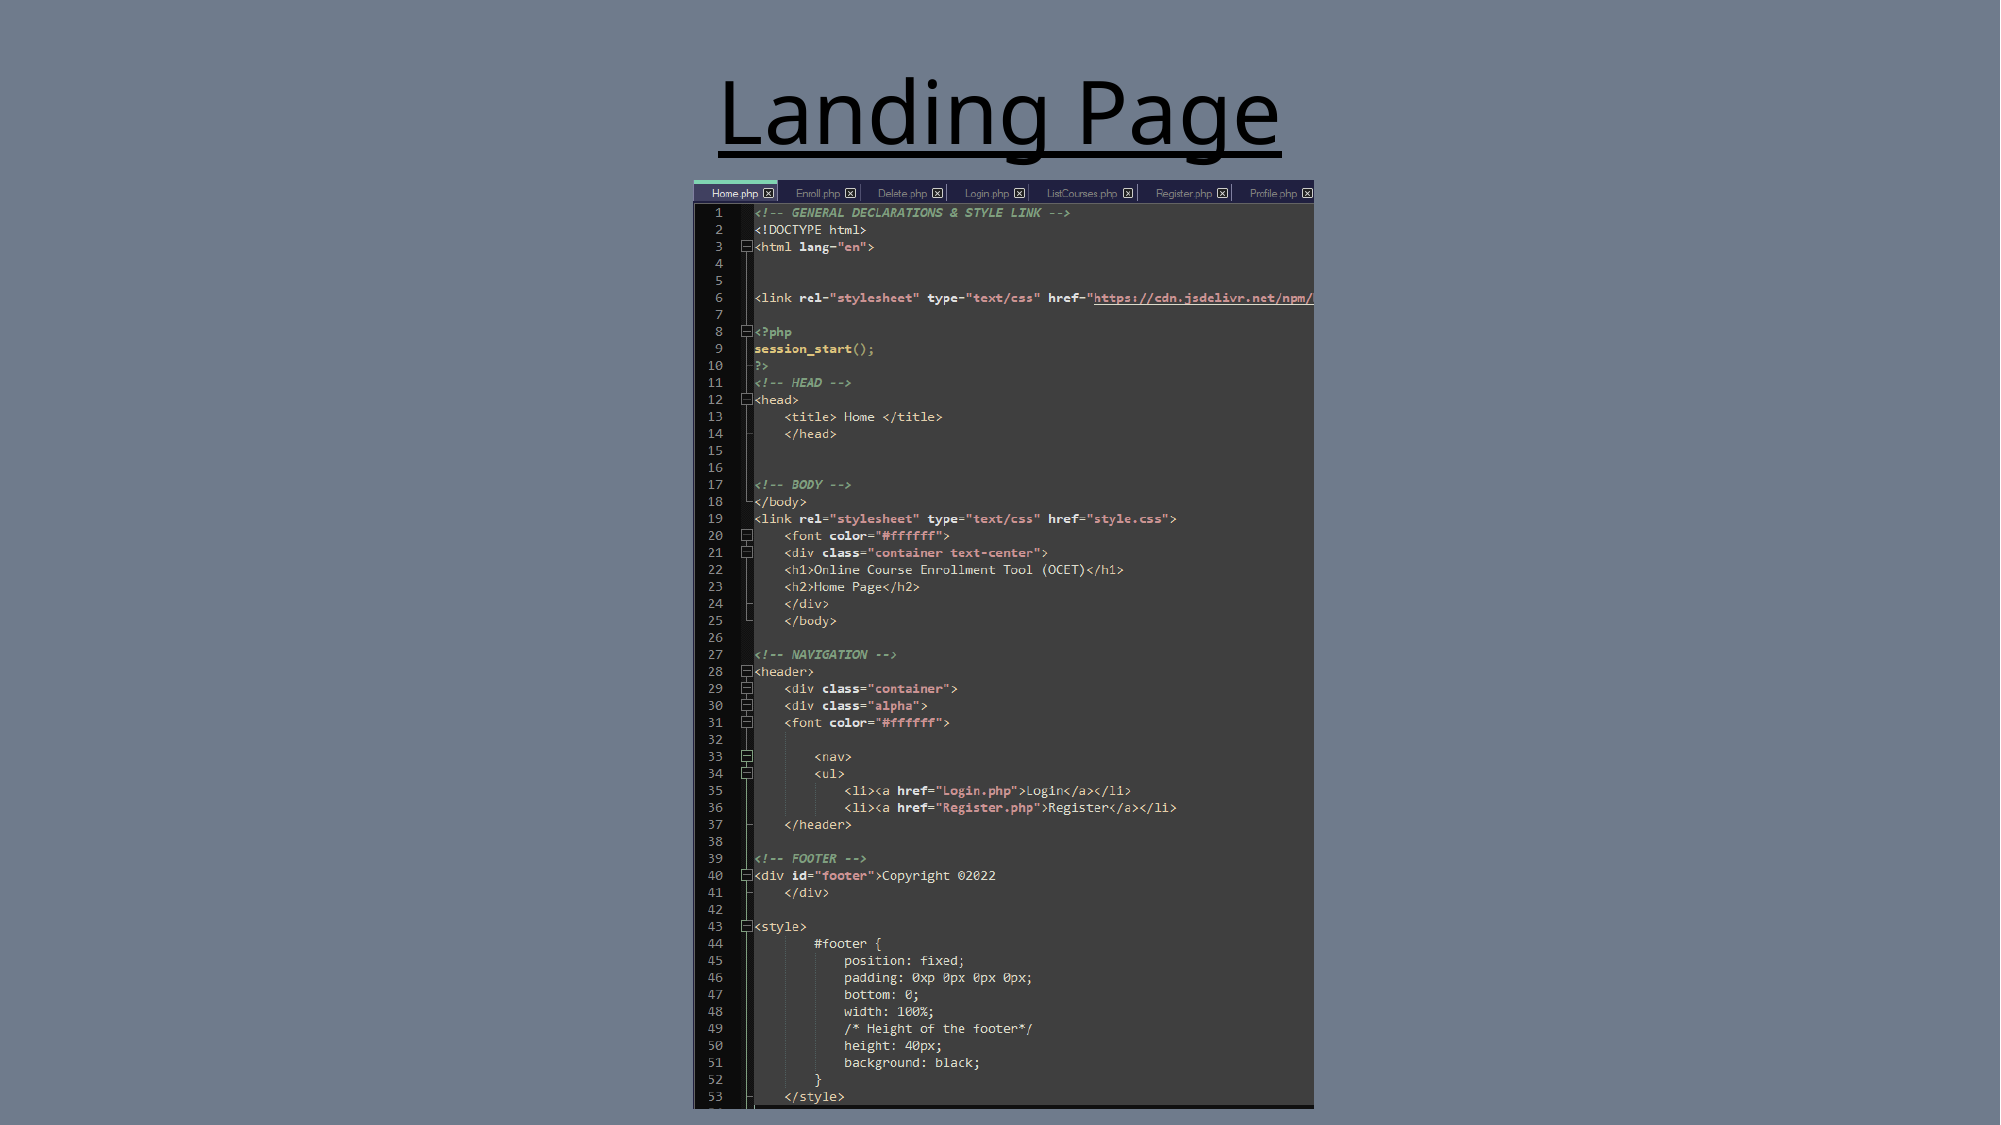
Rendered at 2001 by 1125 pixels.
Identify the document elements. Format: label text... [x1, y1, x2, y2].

title Landing Page [137, 59, 1863, 278]
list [692, 180, 1315, 1110]
